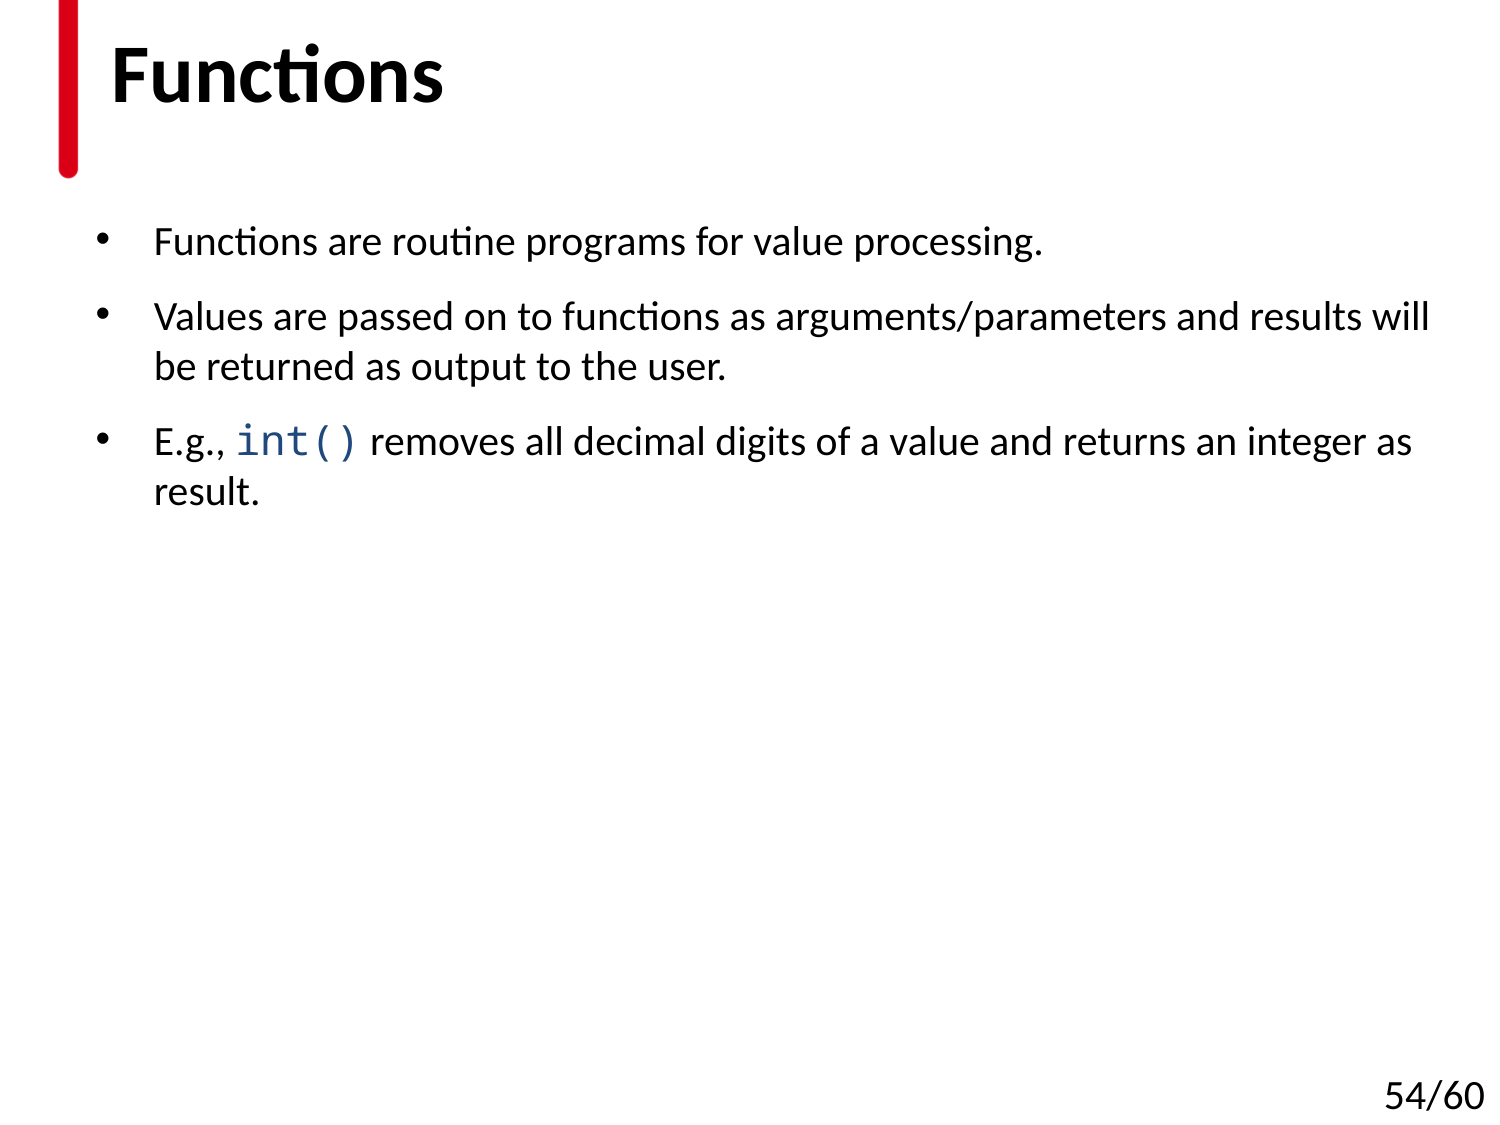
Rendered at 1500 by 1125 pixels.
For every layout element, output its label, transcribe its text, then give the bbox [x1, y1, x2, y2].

title Functions [96, 0, 1425, 138]
picture [57, 0, 81, 200]
list Functions are routine programs for value processing. Values are passed on to functions as arguments/parameters and results will be returned as output to the user. E.g., int() removes all decimal digits of a value and returns an integer as result. [80, 206, 1470, 701]
